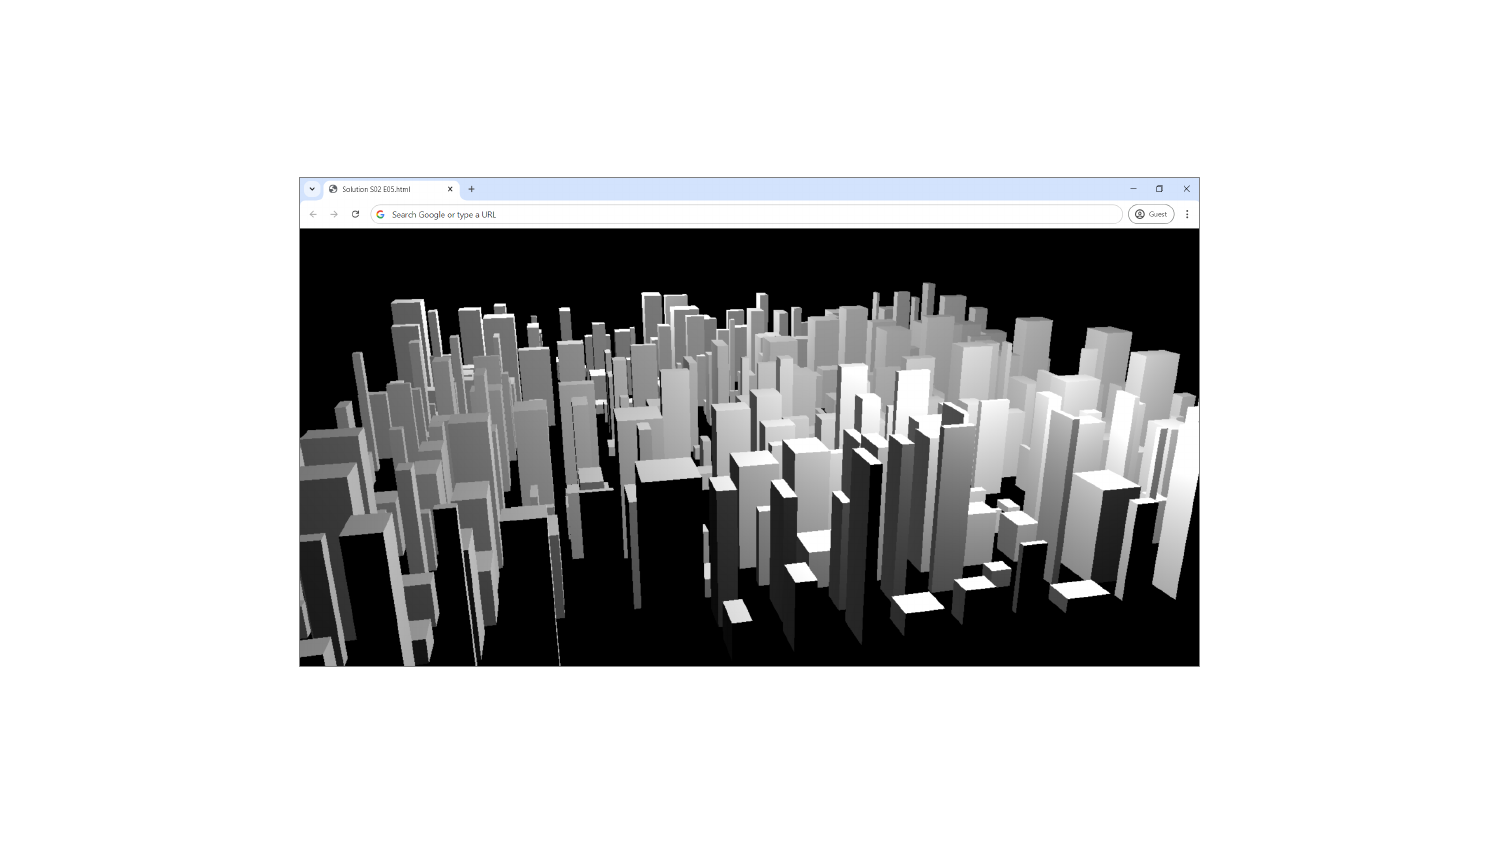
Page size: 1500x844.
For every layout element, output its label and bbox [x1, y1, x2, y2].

picture [299, 177, 1200, 666]
